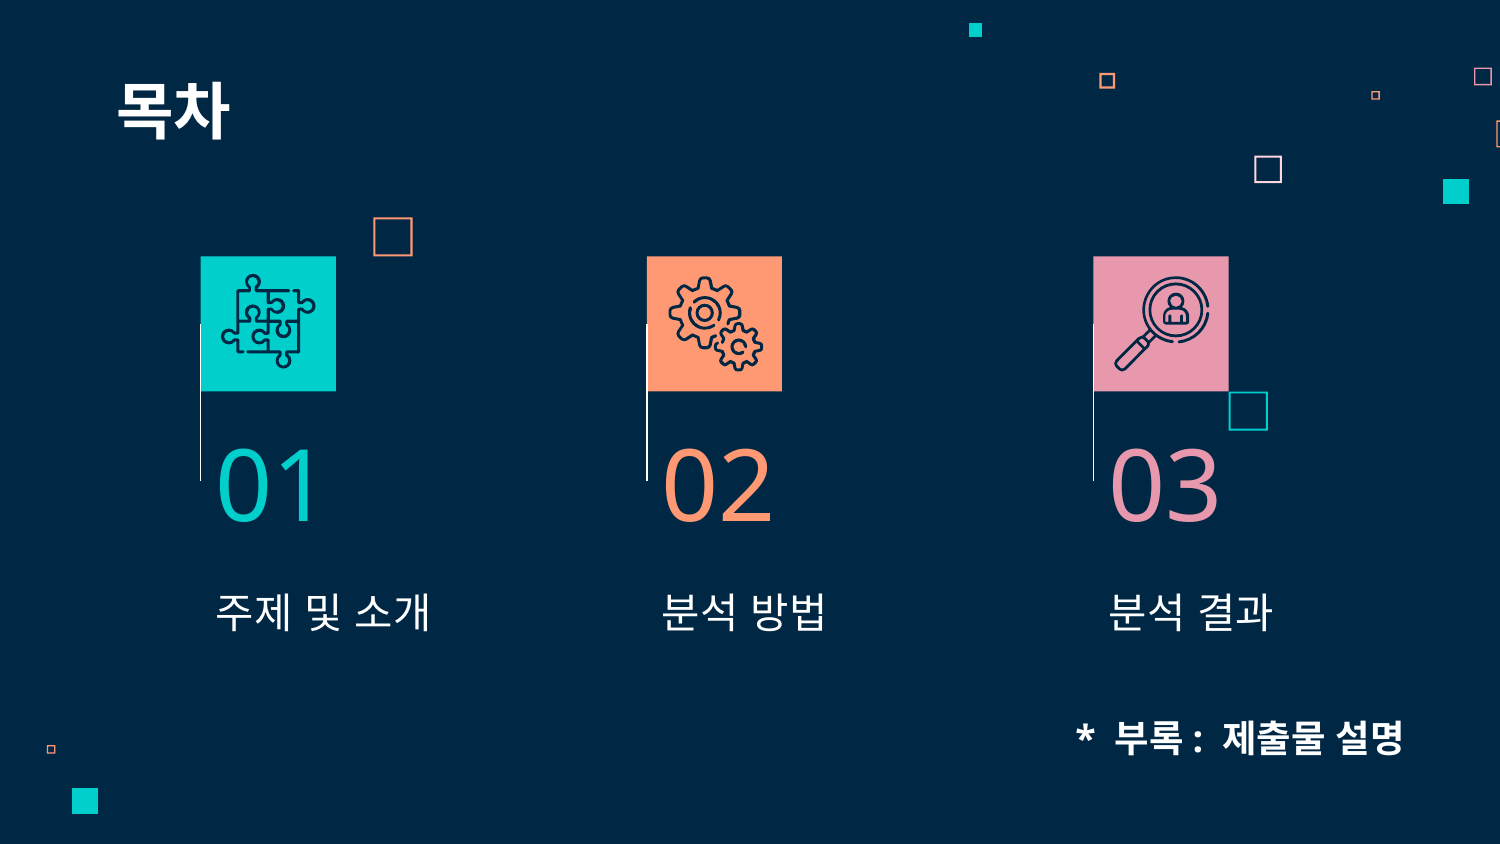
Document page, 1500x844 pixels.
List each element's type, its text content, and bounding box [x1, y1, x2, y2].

text_box [1228, 391, 1268, 431]
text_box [1113, 276, 1210, 372]
title 분석 방법 [646, 557, 875, 652]
title 주제 및 소개 [200, 557, 554, 652]
text_box [220, 273, 316, 369]
title 목차 [101, 67, 853, 163]
text_box [1093, 256, 1229, 392]
title 02 [646, 434, 935, 529]
text_box [200, 256, 336, 392]
title 분석 결과 [1093, 557, 1463, 652]
text_box [646, 256, 782, 392]
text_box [668, 276, 764, 372]
title 03 [1093, 434, 1382, 529]
text_box [373, 217, 413, 257]
title 01 [200, 434, 489, 529]
text_box * 부록: 제출물 설명 [1060, 680, 1463, 776]
